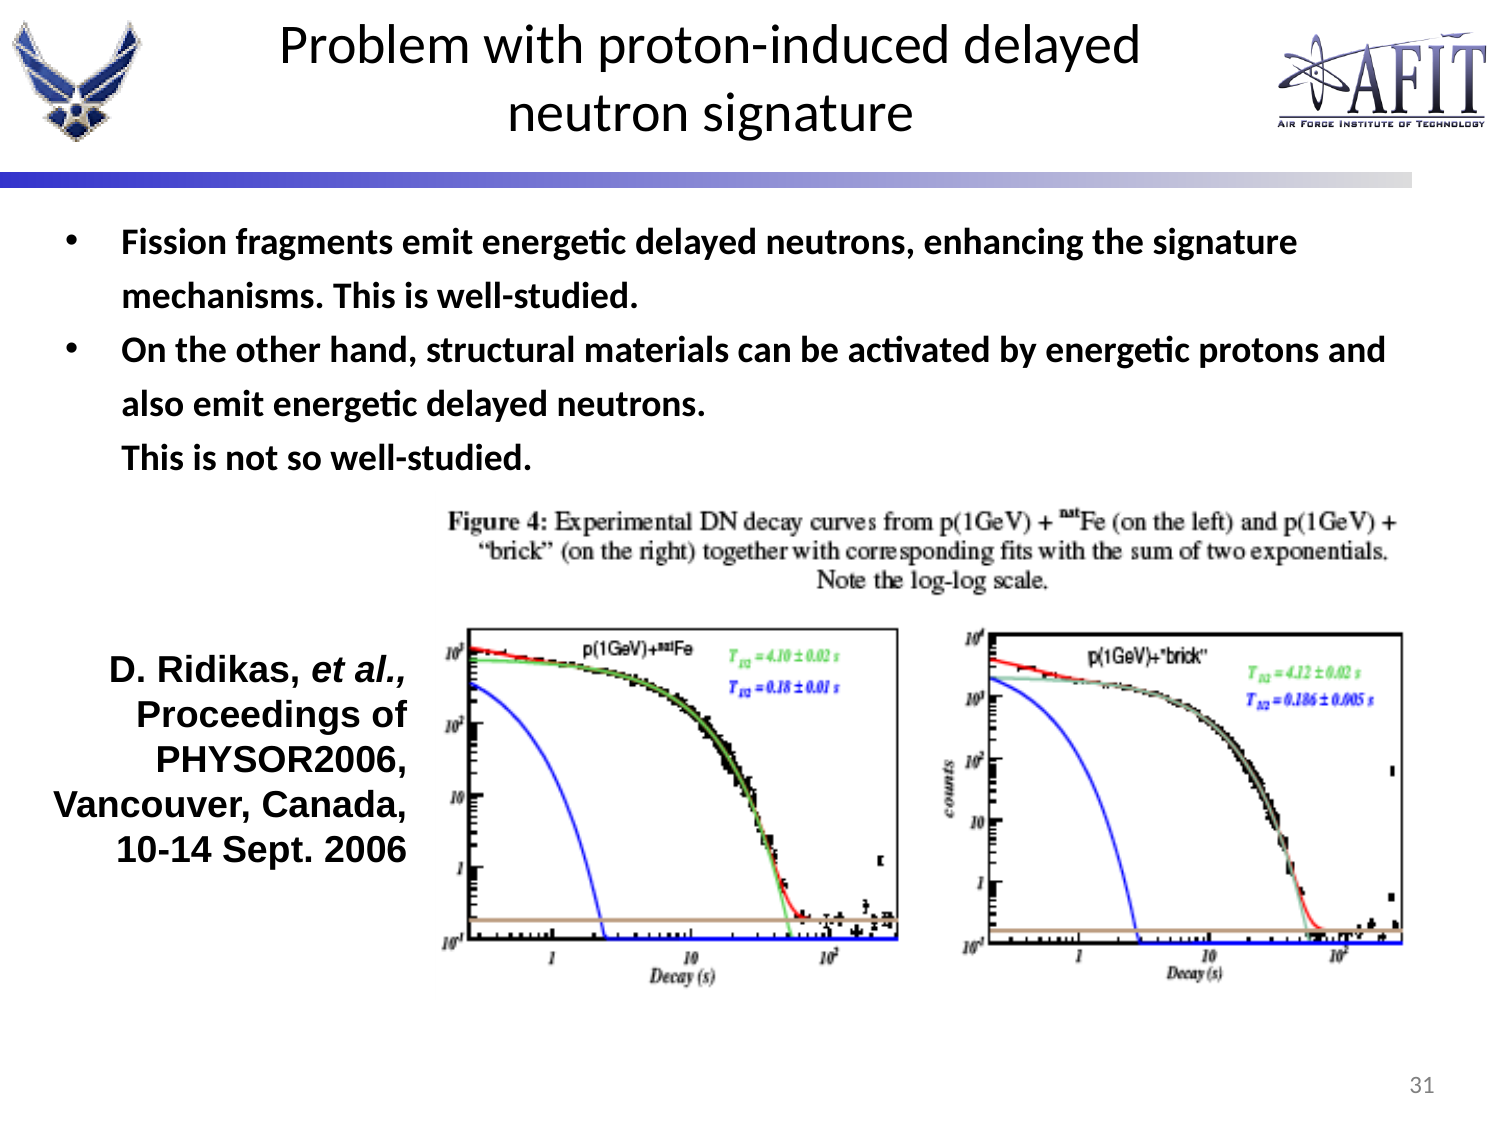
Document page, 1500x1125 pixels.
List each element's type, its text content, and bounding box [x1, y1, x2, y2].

slide_number 30 [1337, 1062, 1450, 1105]
picture [0, 12, 163, 153]
list Fission fragments emit energetic delayed neutrons, enhancing the signature mechanisms. This is well-studied. On the other hand, structural materials can be activated by energetic protons and also emit energetic delayed neutrons. This is not so well-studied. [49, 199, 1463, 1051]
picture [434, 491, 1419, 1001]
text_box D. Ridikas, et al., Proceedings of PHYSOR2006, Vancouver, Canada, 10-14 Sept. 2006 [37, 637, 422, 878]
title Problem with proton-induced delayed neutron signature [166, 0, 1255, 151]
